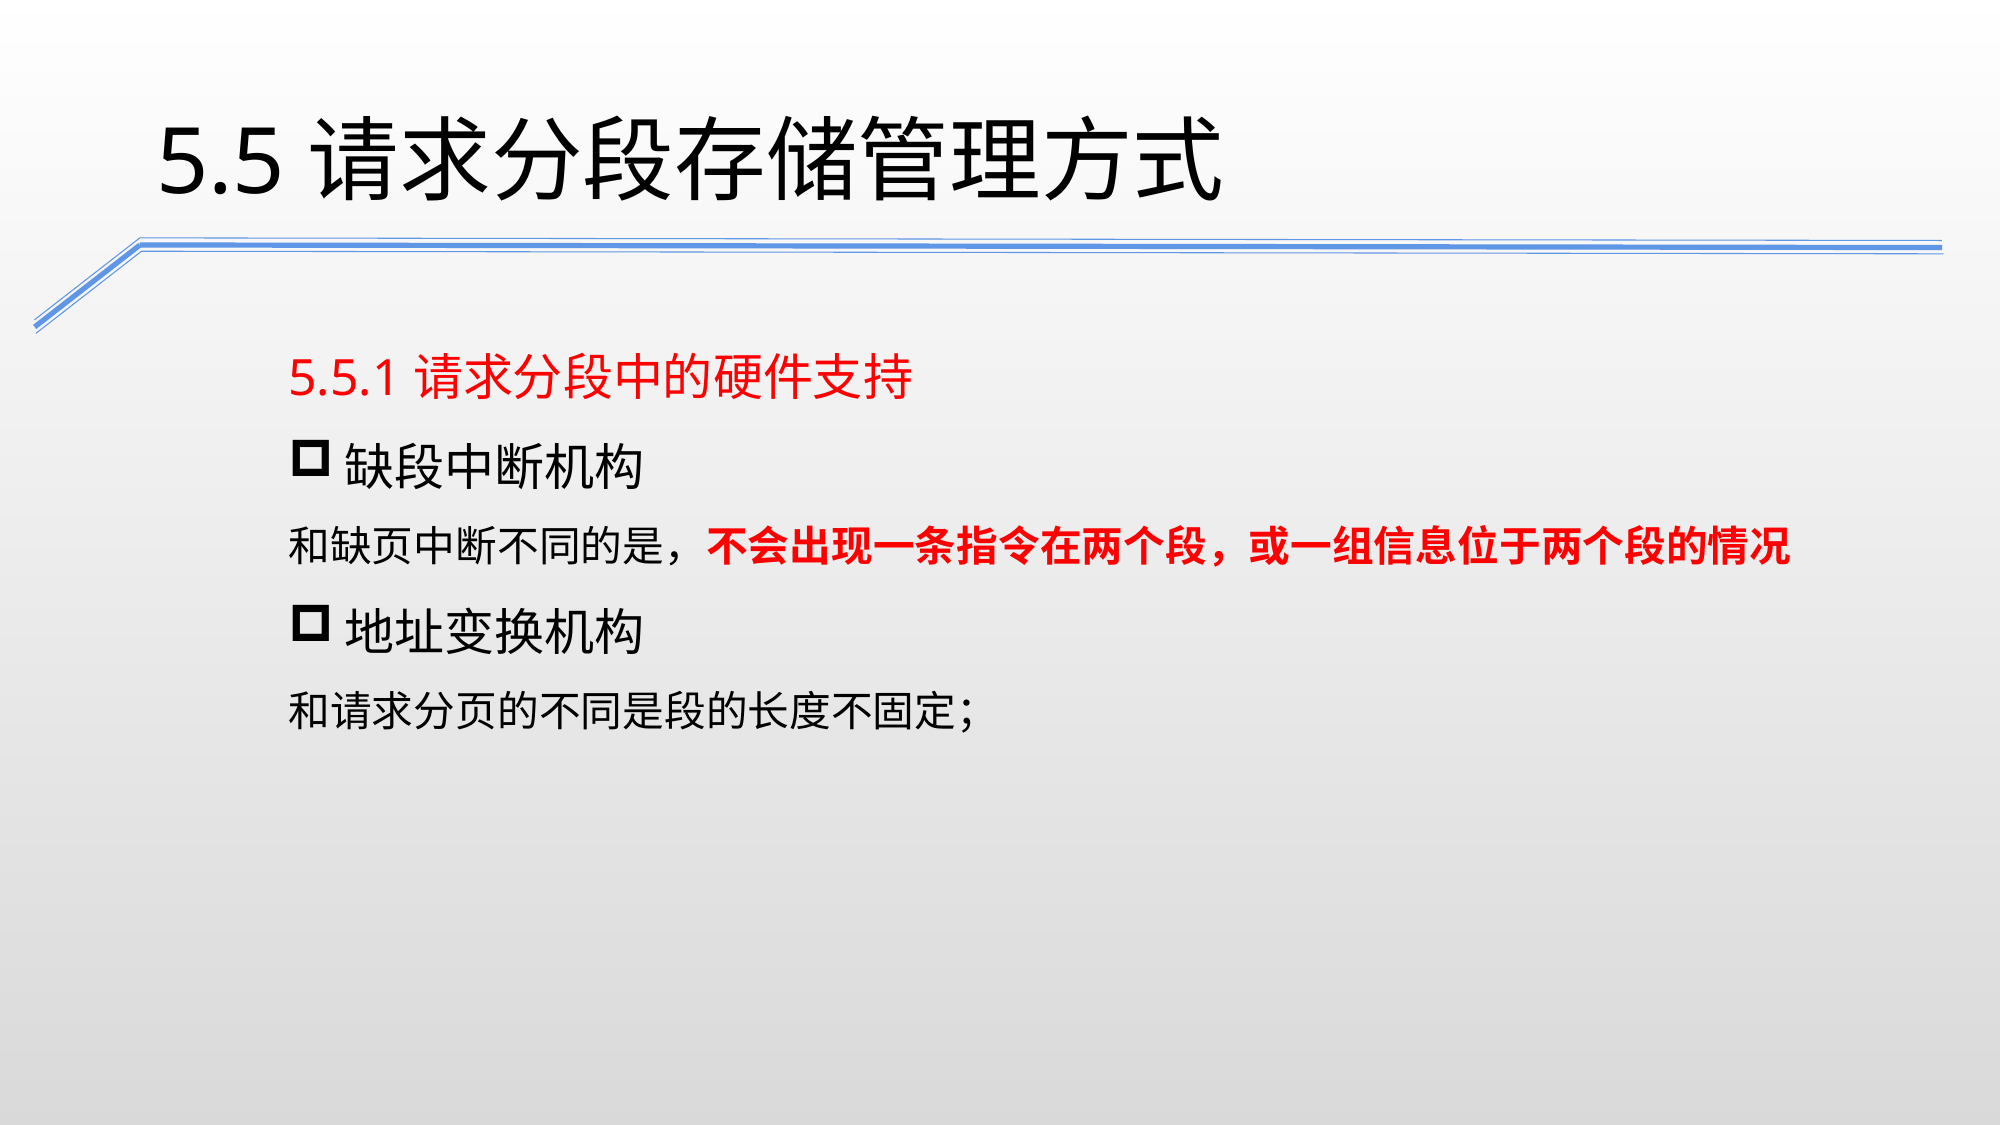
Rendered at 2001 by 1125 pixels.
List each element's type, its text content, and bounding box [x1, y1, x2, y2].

text_box 5.5.1请求分段中的硬件支持 缺段中断机构 和缺页中断不同的是，不会出现一条指令在两个段，或一组信息位于两个段的情况 地址变换机构 和请求分页的不同是段的长度不固定； [273, 307, 1992, 743]
text_box 5.5请求分段存储管理方式 [141, 94, 1570, 237]
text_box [34, 237, 1942, 244]
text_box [34, 244, 1942, 327]
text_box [36, 251, 1944, 334]
